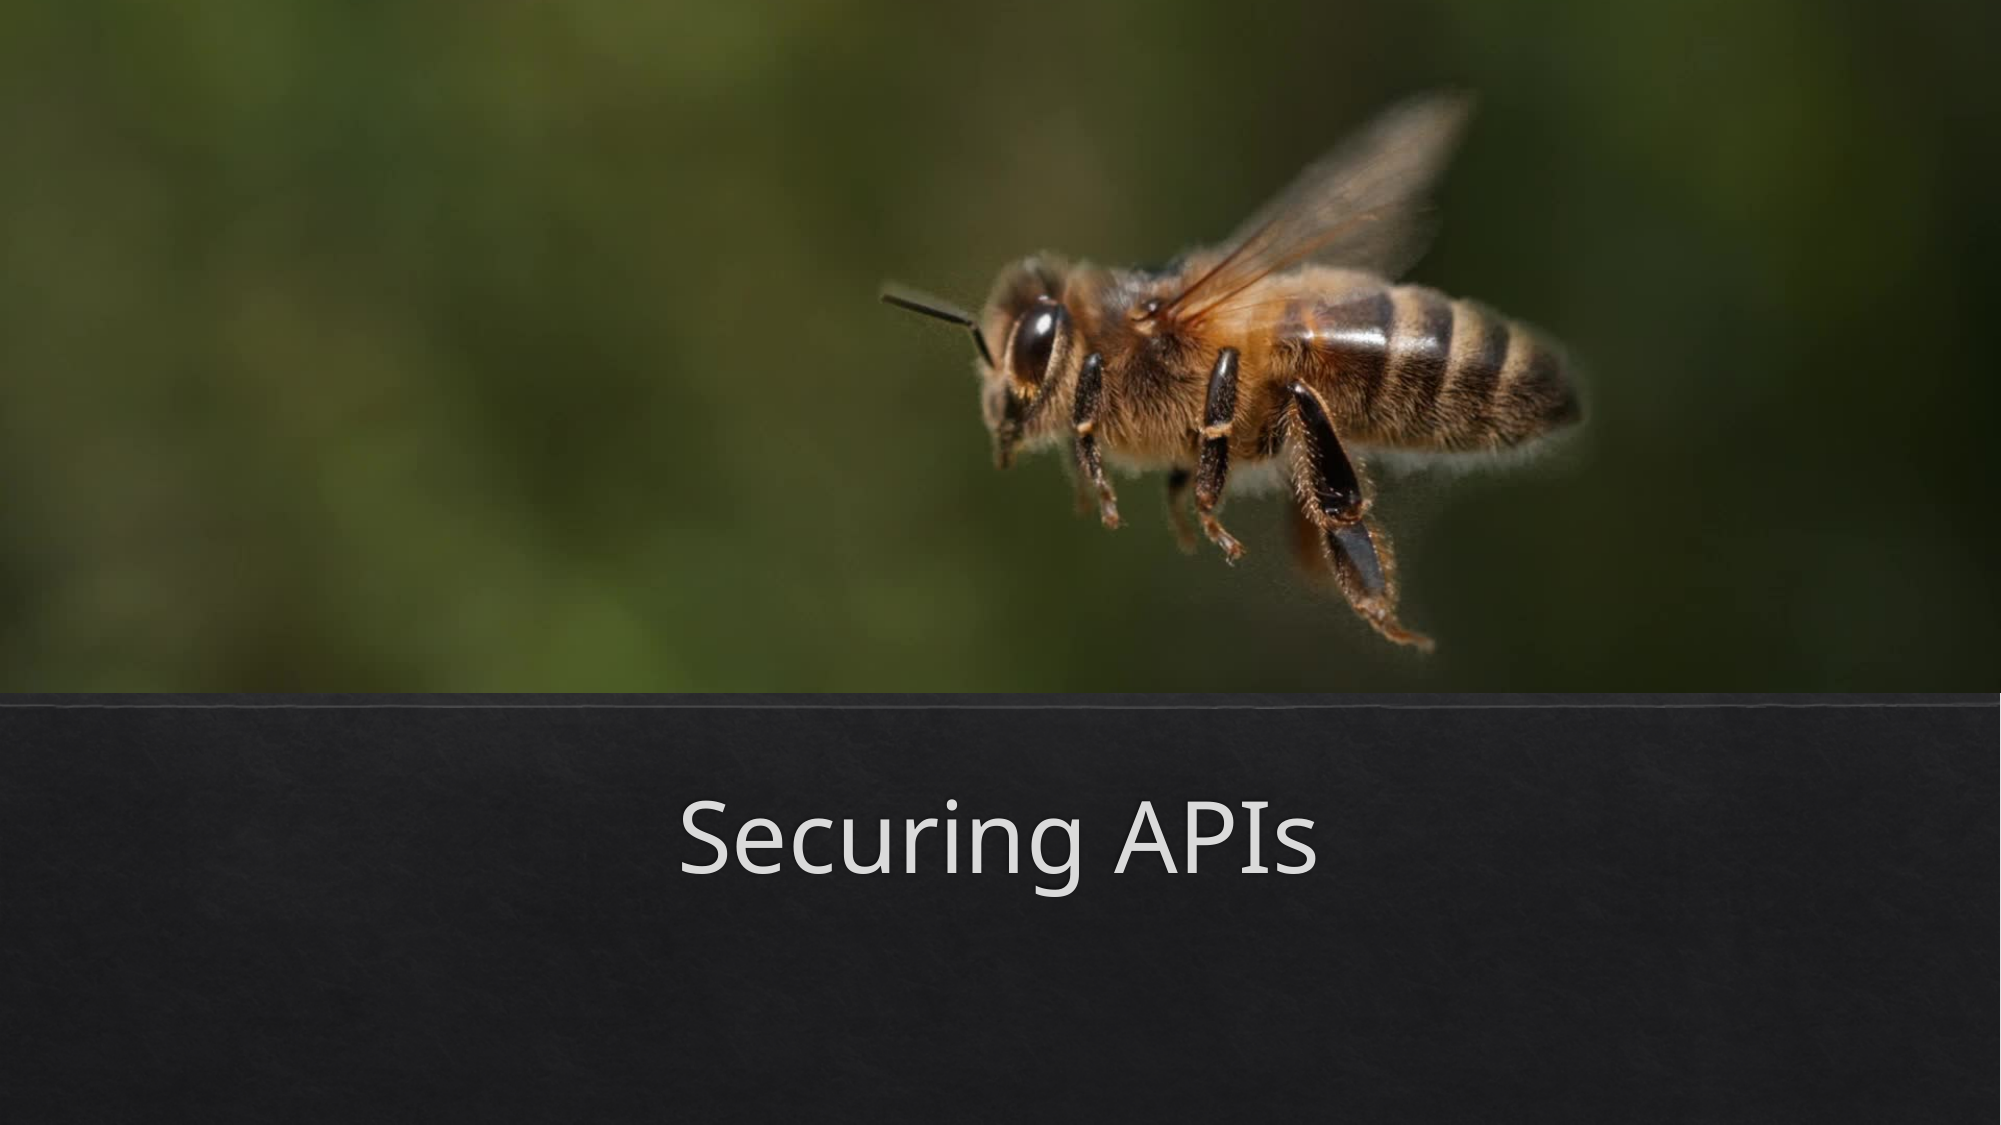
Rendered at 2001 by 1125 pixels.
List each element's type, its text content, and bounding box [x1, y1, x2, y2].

picture [0, 0, 2001, 710]
title Securing APIs [224, 725, 1774, 902]
